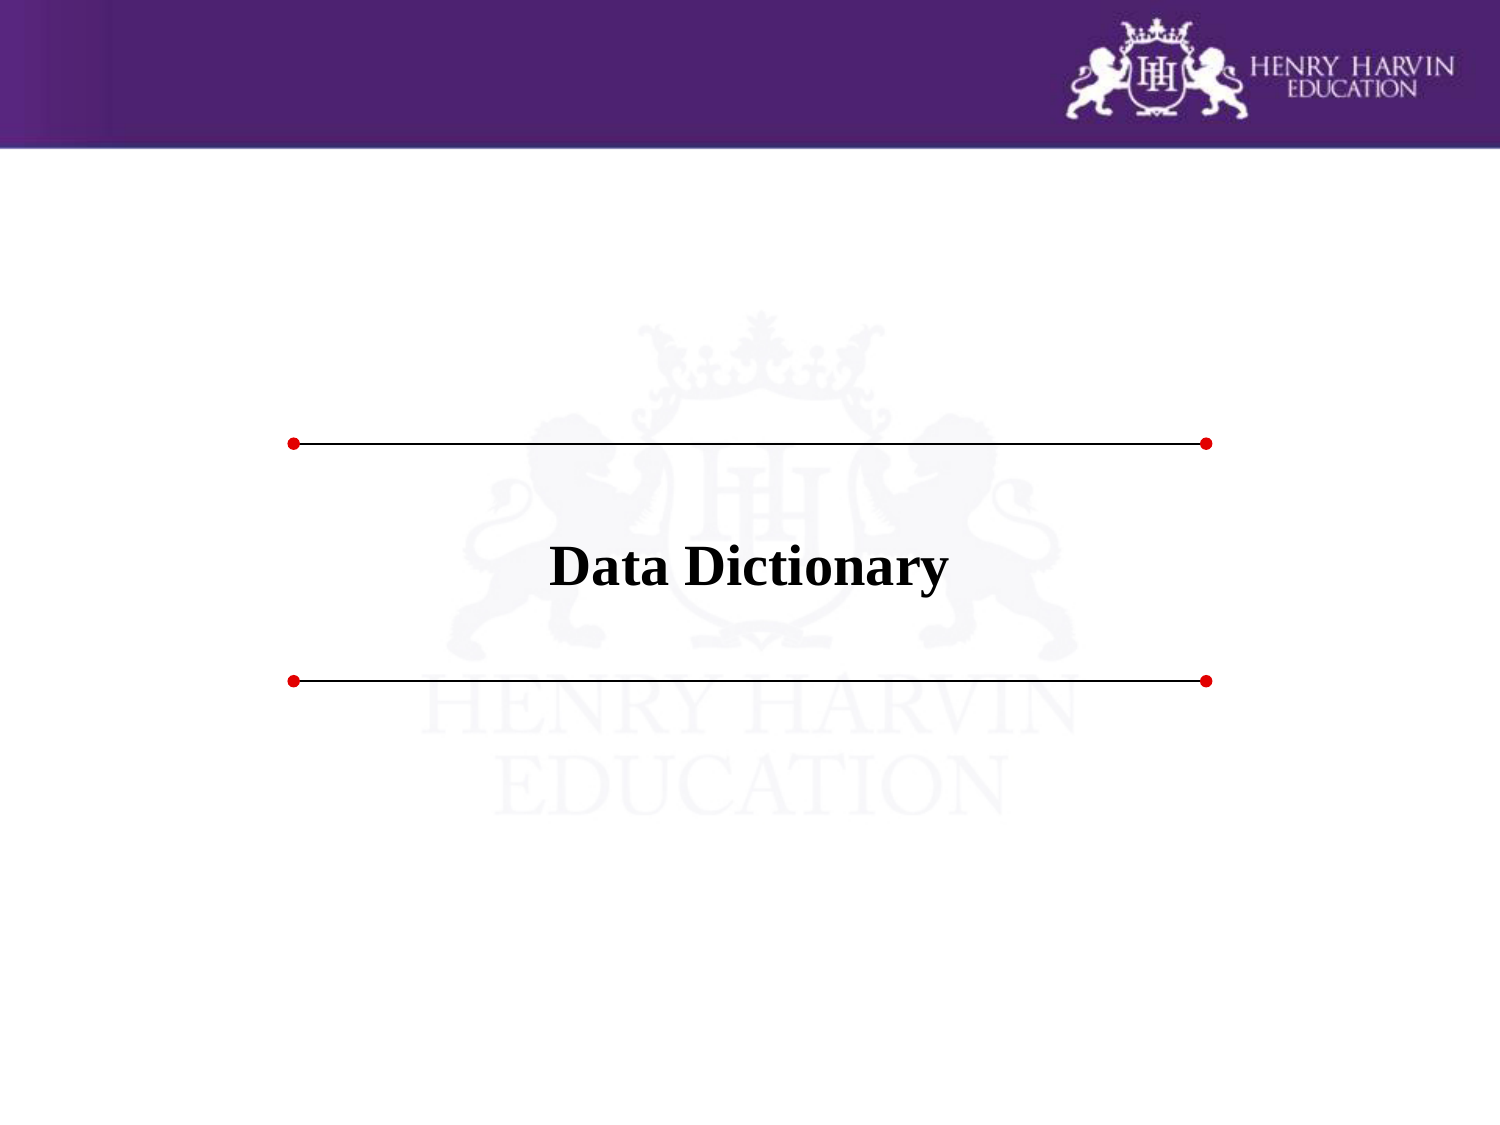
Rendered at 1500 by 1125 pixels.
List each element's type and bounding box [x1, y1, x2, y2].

text_box [287, 437, 1213, 688]
picture [0, 0, 1500, 1125]
